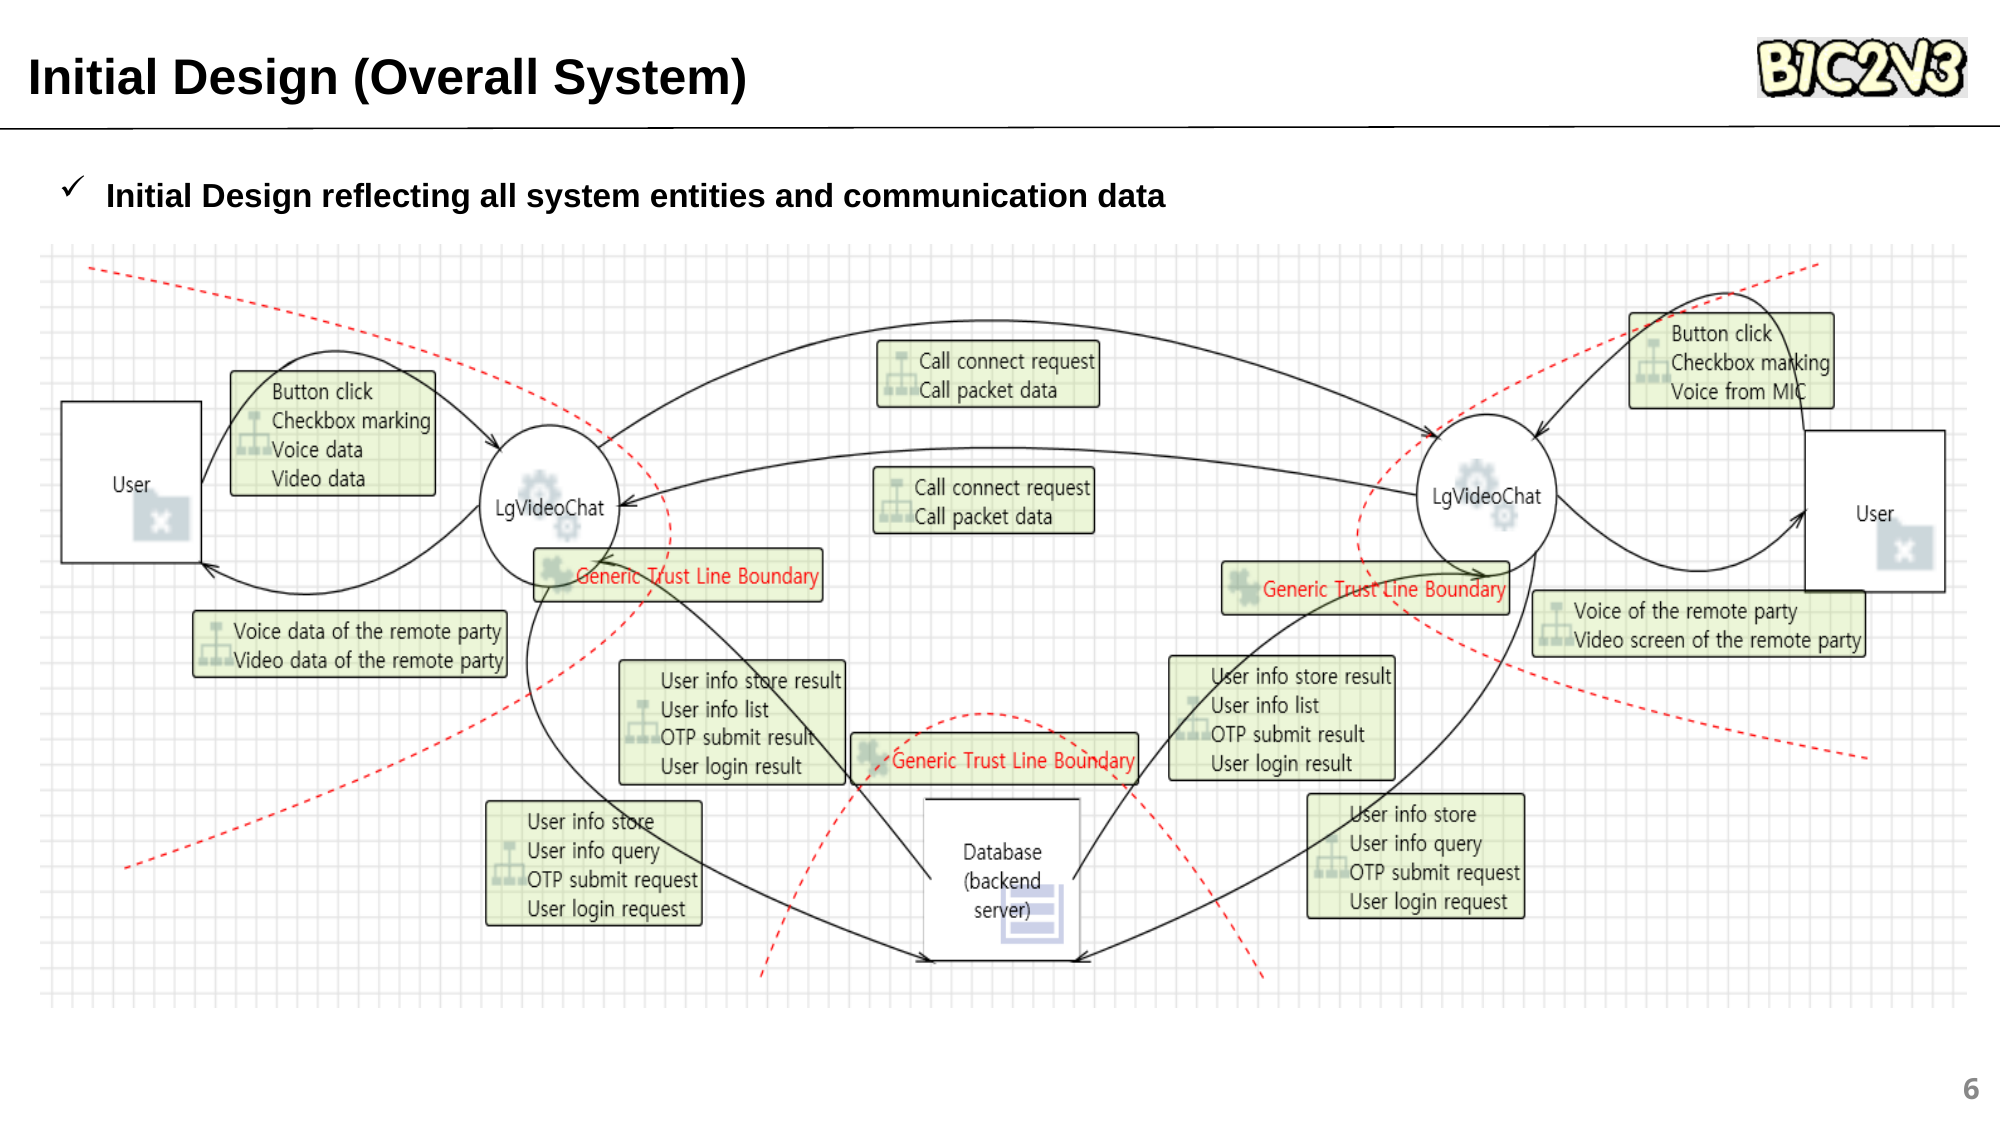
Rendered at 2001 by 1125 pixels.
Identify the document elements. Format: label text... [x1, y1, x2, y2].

text_box Initial Design (Overall System) [12, 37, 986, 113]
text_box Initial Design reflecting all system entities and communication data [44, 166, 1365, 222]
slide_number 6 [1545, 1060, 1995, 1121]
picture [40, 244, 1967, 1008]
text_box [0, 125, 2000, 130]
picture [1757, 37, 1968, 98]
